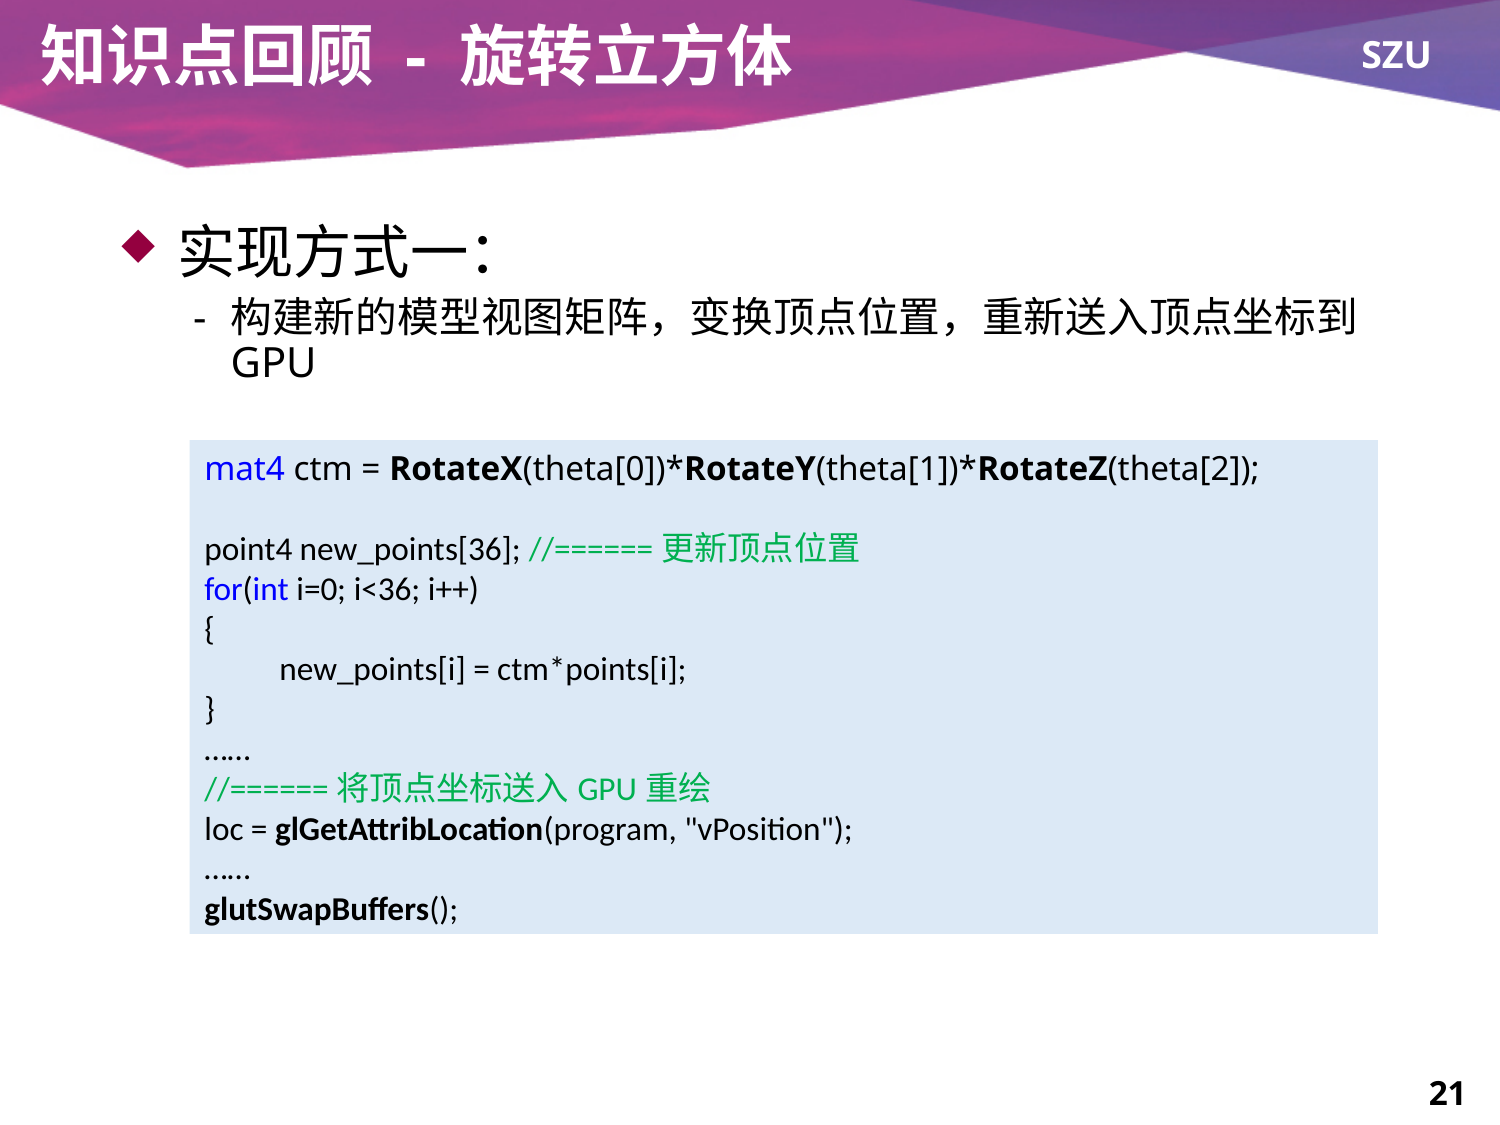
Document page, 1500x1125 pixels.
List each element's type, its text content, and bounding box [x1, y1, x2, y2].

text_box mat4 ctm = RotateX(theta[0])*RotateY(theta[1])*RotateZ(theta[2]); point4 new_points[36]; //======更新顶点位置 for(int i=0; i<36; i++) { new_points[i] = ctm*points[i]; } …… //======将顶点坐标送入GPU重绘 loc = glGetAttribLocation(program, "vPosition"); …… glutSwapBuffers(); [189, 440, 1378, 934]
title 知识点回顾 - 旋转立方体 [25, 15, 1320, 104]
list 实现方式一： 构建新的模型视图矩阵，变换顶点位置，重新送入顶点坐标到GPU [103, 216, 1397, 930]
picture [0, 0, 1500, 1125]
slide_number 21 [1384, 1065, 1500, 1125]
